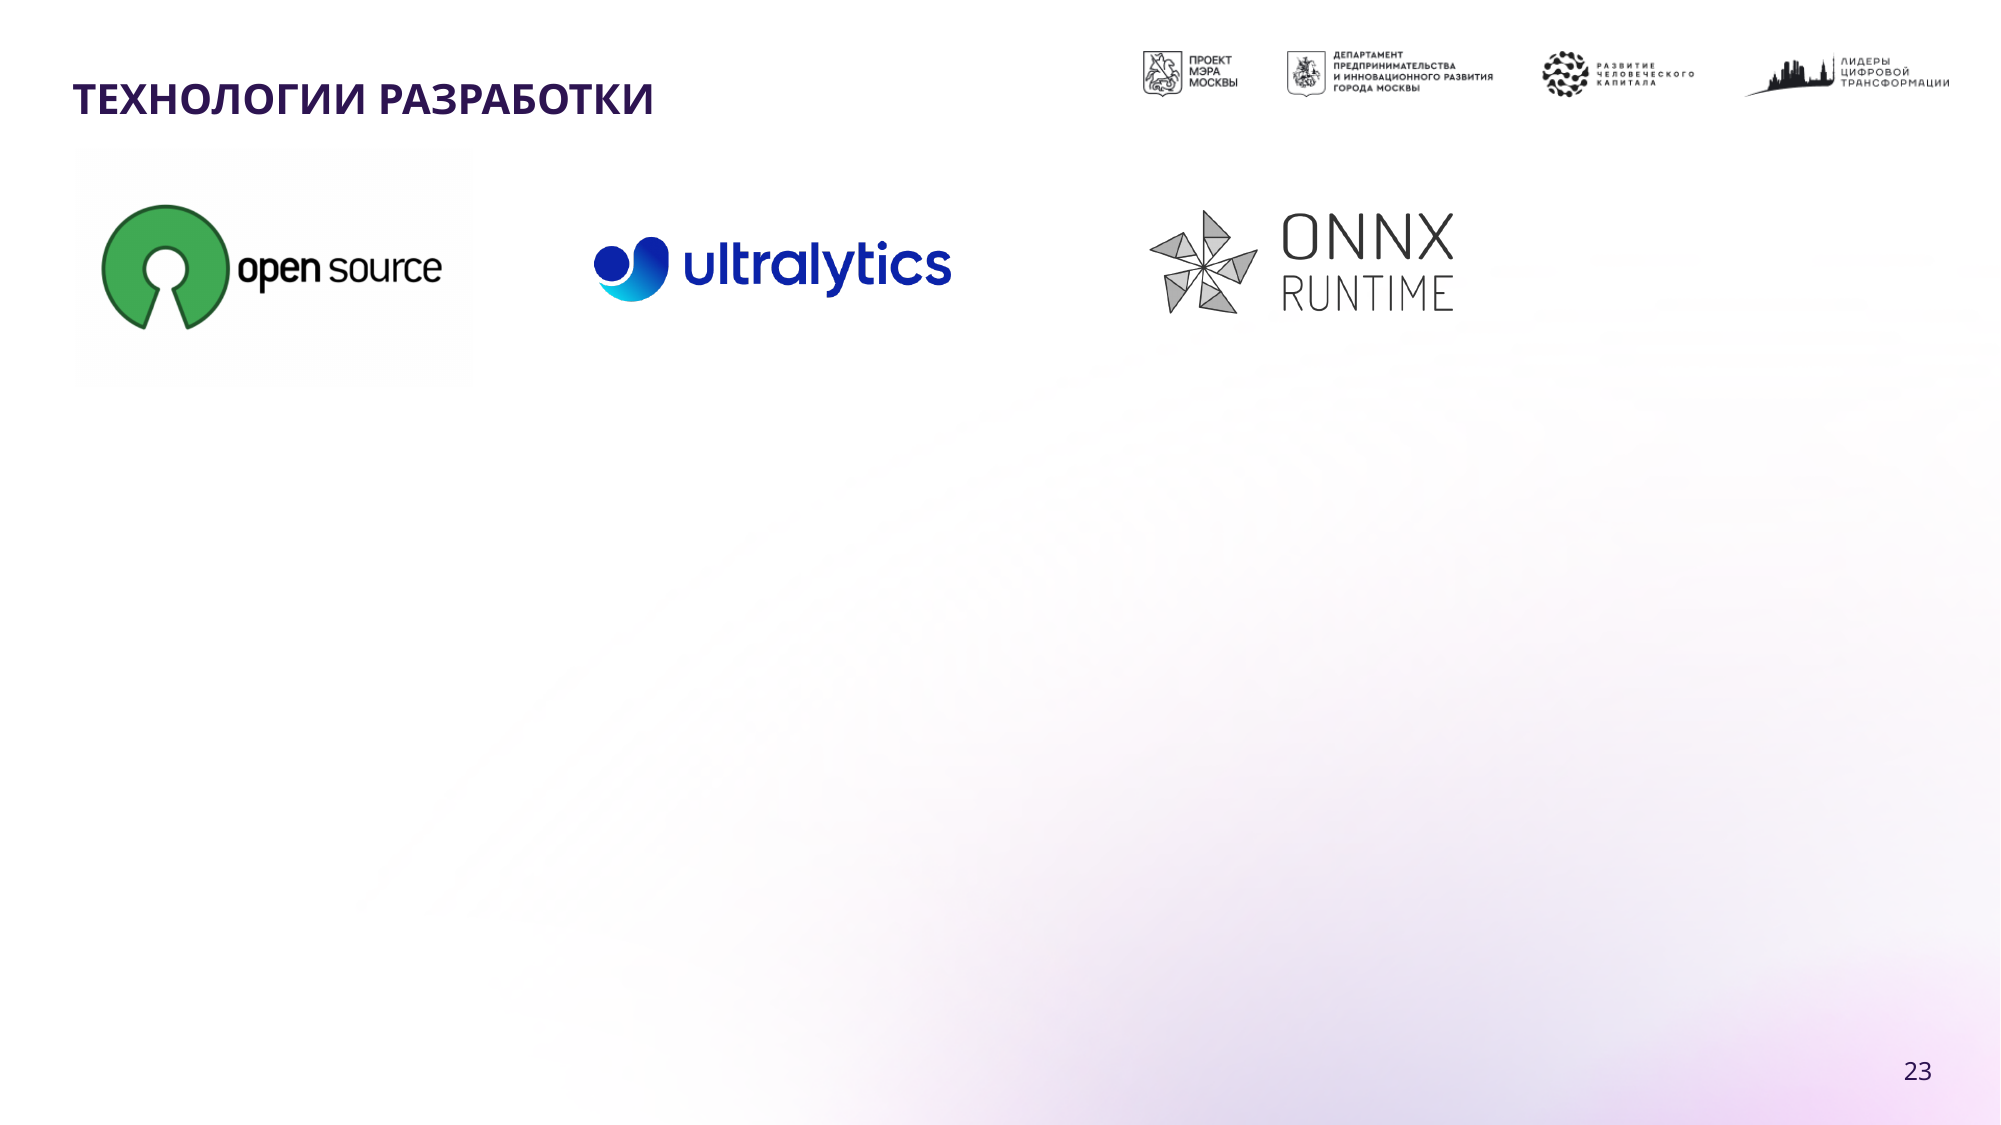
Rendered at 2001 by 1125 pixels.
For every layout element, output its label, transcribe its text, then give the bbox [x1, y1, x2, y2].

title ТЕХНОЛОГИИ РАЗРАБОТКИ [57, 69, 1676, 131]
slide_number 23 [1872, 1042, 1964, 1103]
picture [0, 0, 2001, 1125]
